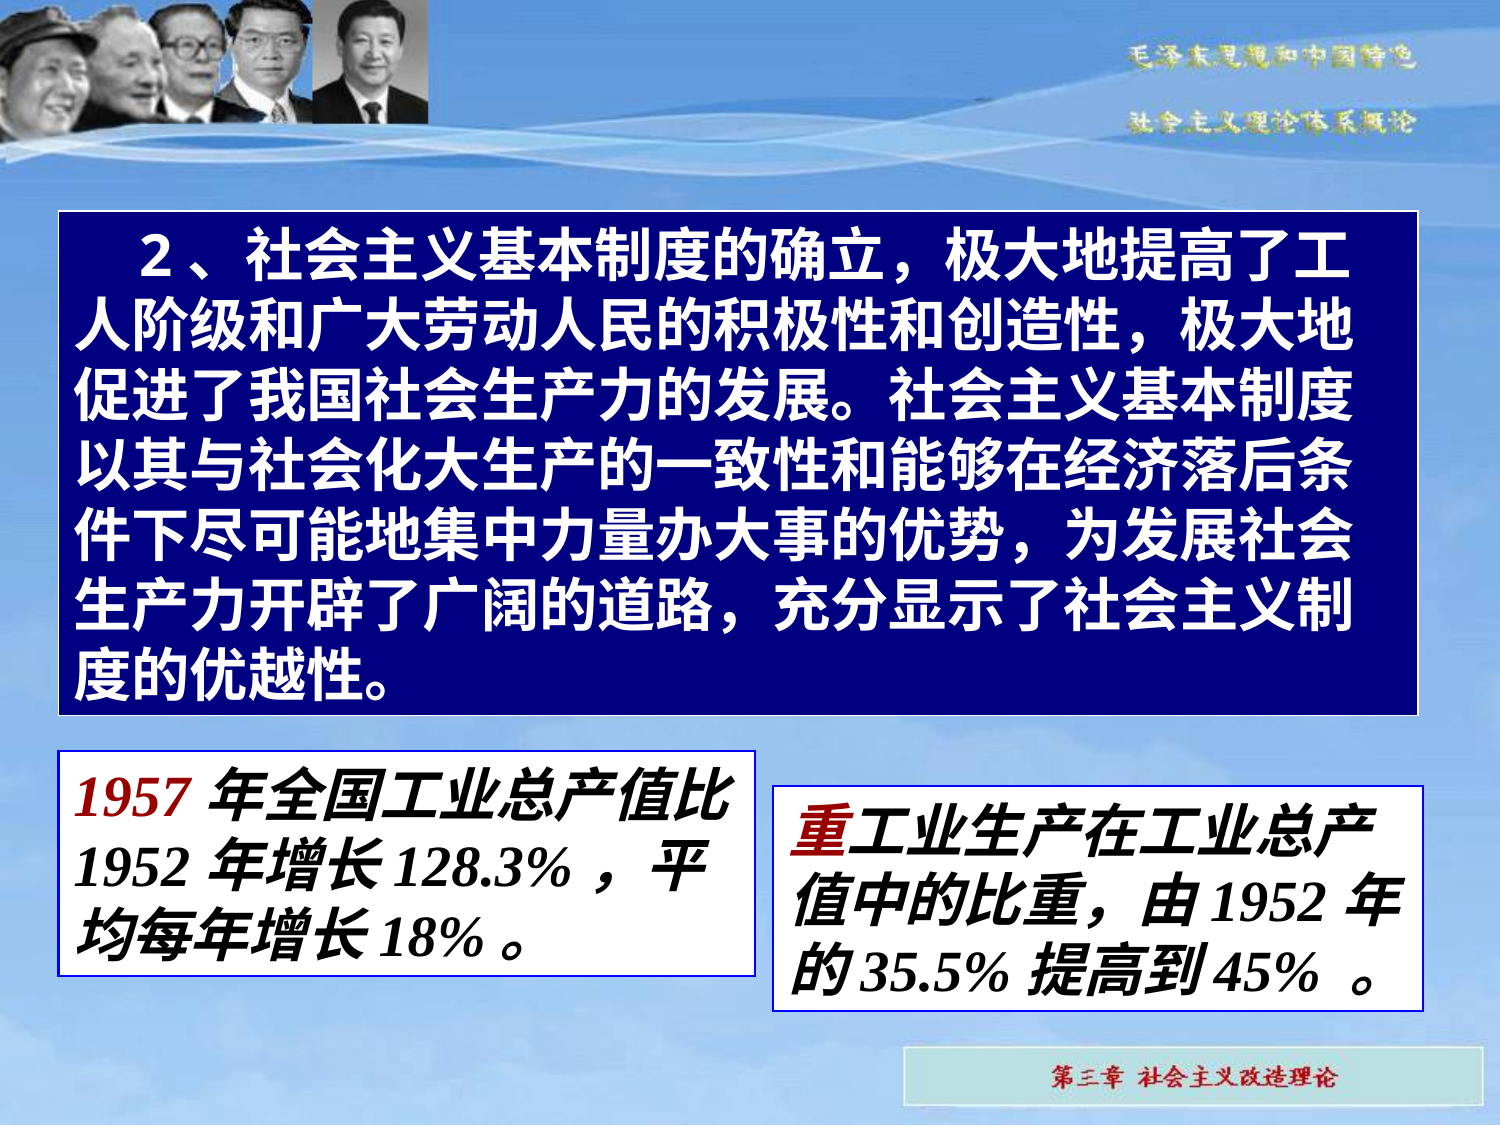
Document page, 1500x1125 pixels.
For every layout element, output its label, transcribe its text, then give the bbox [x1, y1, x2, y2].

picture [0, 0, 1500, 1125]
text_box 重工业生产在工业总产值中的比重，由1952年的35.5%提高到45% 。 [773, 786, 1424, 1011]
text_box 2、社会主义基本制度的确立，极大地提高了工人阶级和广大劳动人民的积极性和创造性，极大地促进了我国社会生产力的发展。社会主义基本制度以其与社会化大生产的一致性和能够在经济落后条件下尽可能地集中力量办大事的优势，为发展社会生产力开辟了广阔的道路，充分显示了社会主义制度的优越性。 [58, 210, 1418, 716]
text_box 1957年全国工业总产值比1952年增长128.3%，平均每年增长18%。 [58, 751, 756, 976]
